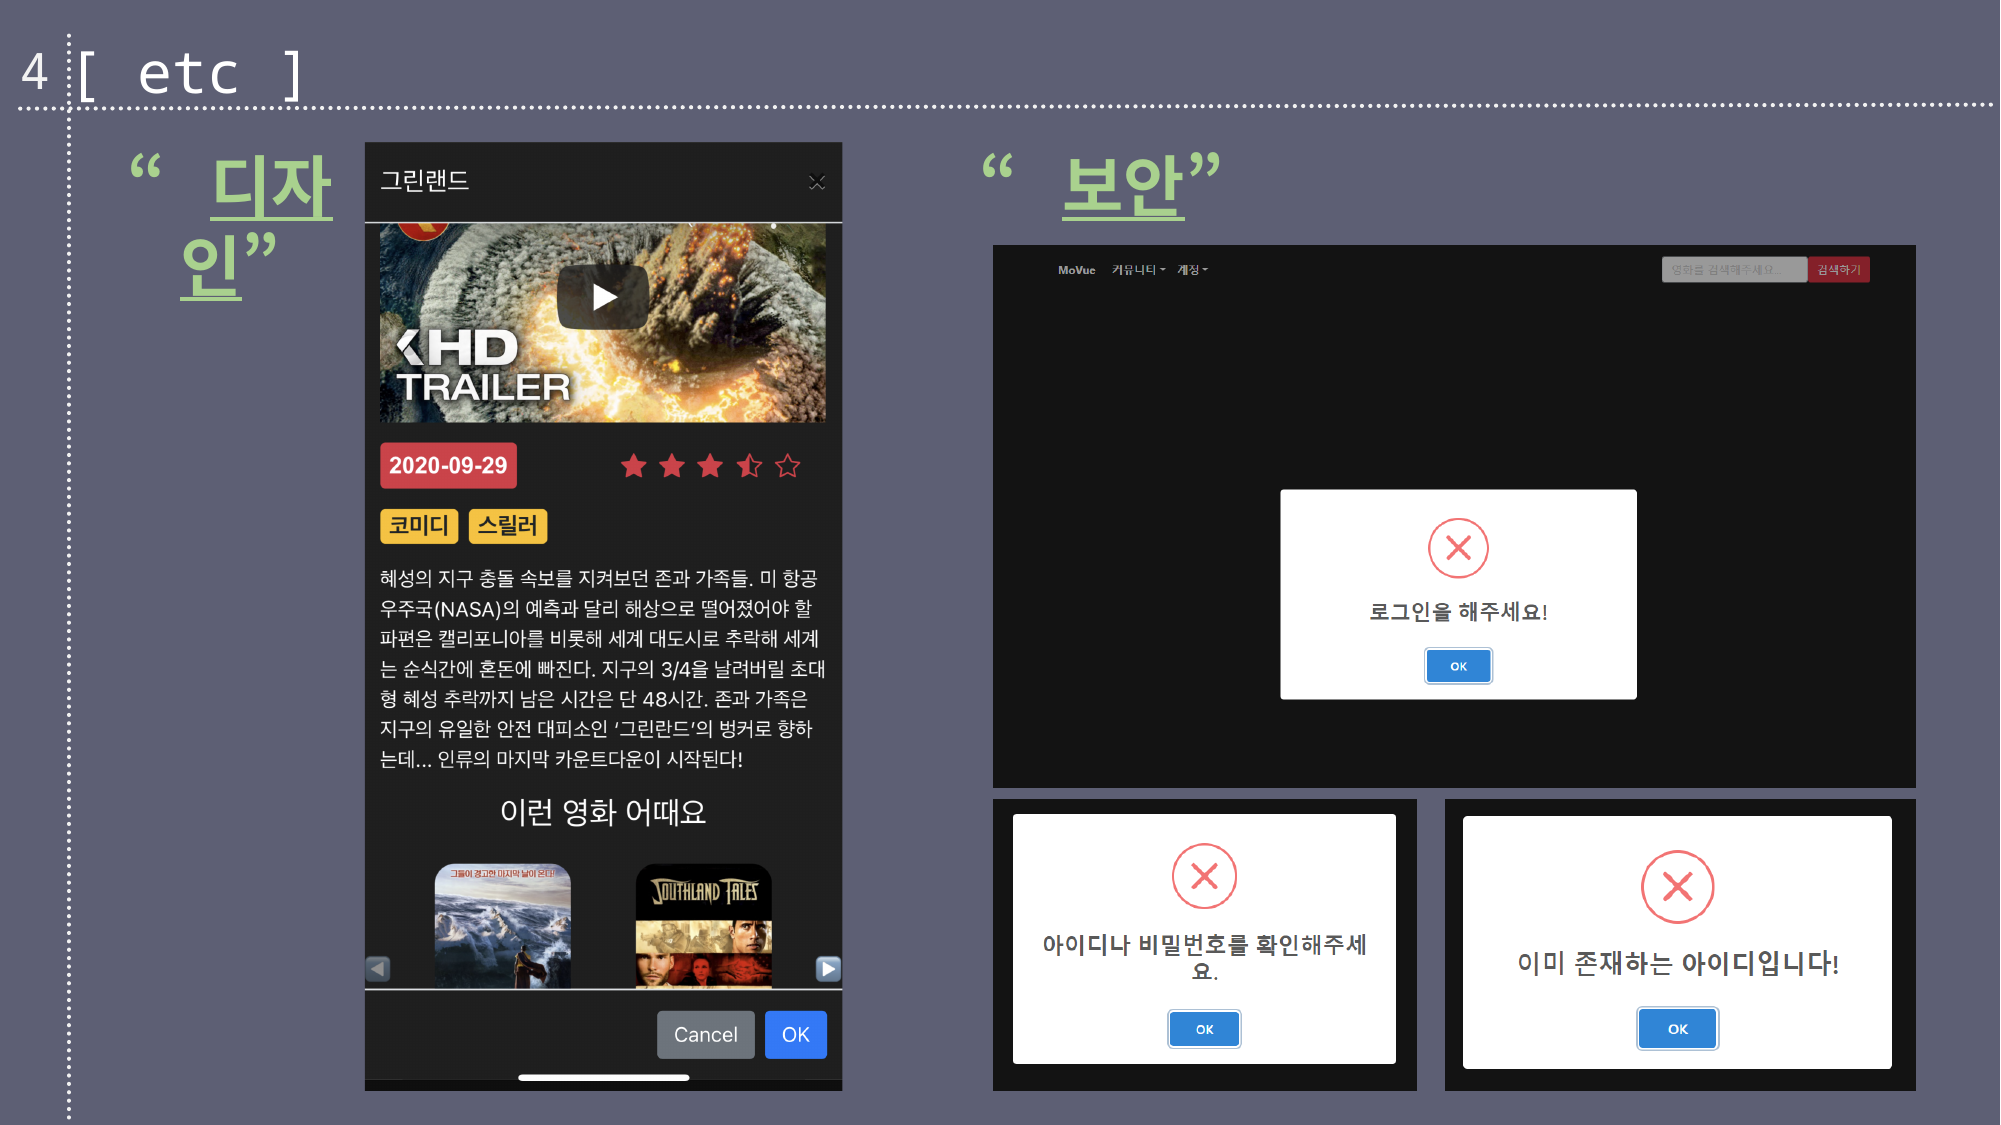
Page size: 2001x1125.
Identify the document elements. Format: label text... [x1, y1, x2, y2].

text_box “보안” [963, 137, 1240, 233]
picture [1445, 798, 1916, 1091]
text_box [ etc ] [70, 109, 328, 113]
picture [992, 245, 1916, 788]
text_box [ etc ] [52, 27, 328, 104]
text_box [20, 104, 1993, 109]
picture [992, 798, 1417, 1091]
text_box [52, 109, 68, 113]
picture [364, 142, 843, 1091]
text_box 4 [5, 32, 52, 108]
text_box “디자인” [70, 137, 395, 313]
